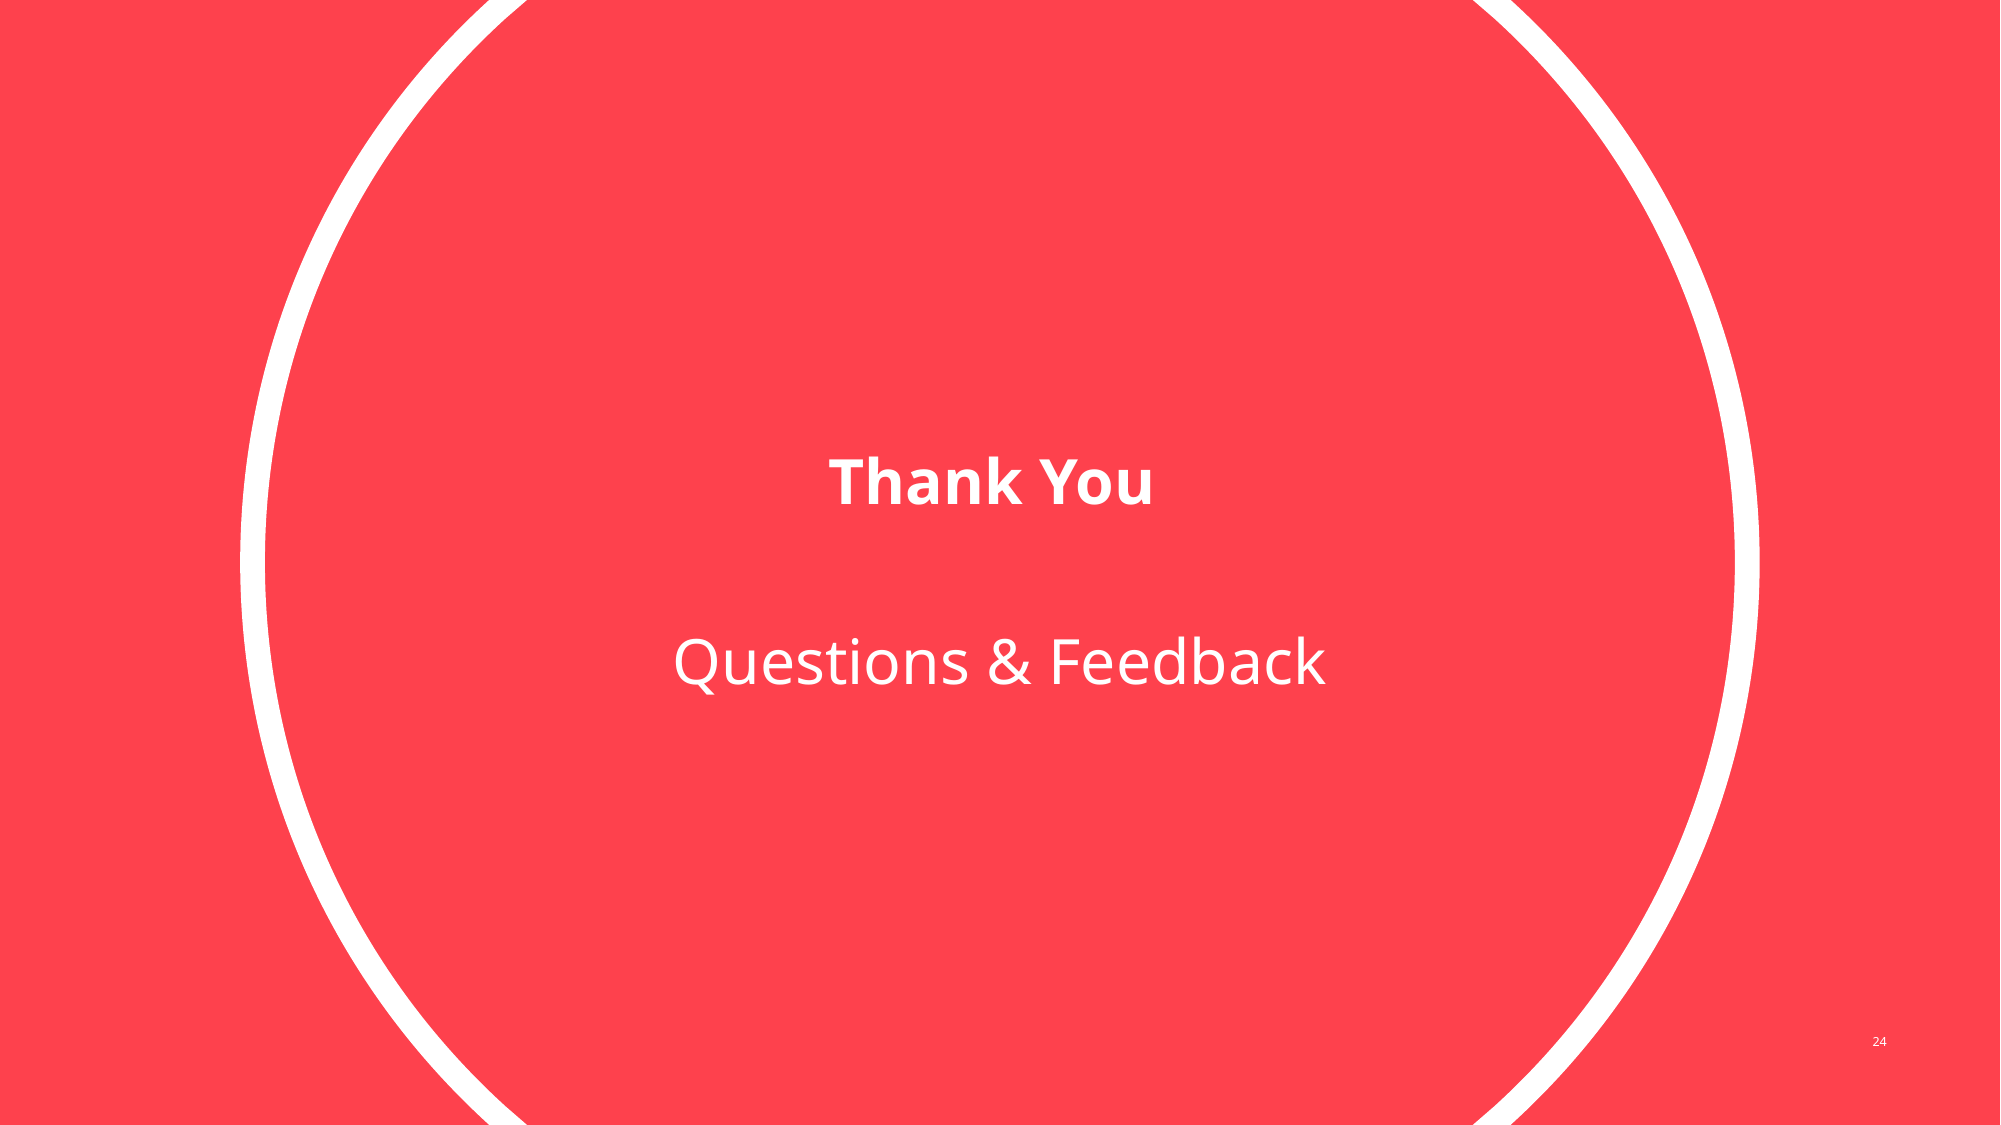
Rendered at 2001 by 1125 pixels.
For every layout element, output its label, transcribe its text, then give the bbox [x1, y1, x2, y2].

title Thank You Questions & Feedback [265, 247, 1735, 877]
slide_number 24 [1841, 1035, 1887, 1051]
